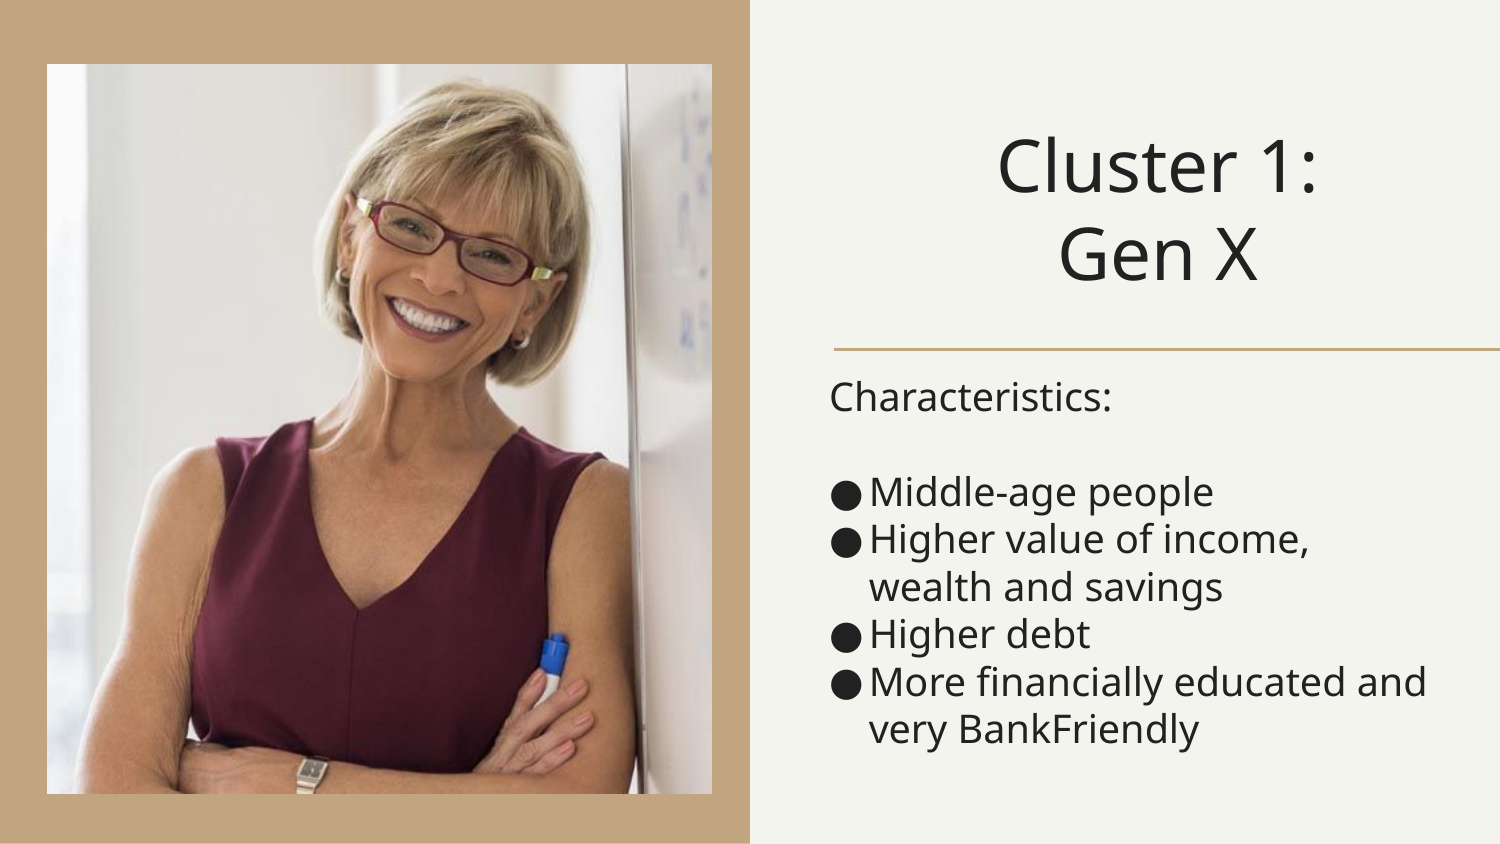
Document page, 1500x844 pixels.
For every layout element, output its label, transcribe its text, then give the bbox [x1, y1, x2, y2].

picture [47, 63, 712, 795]
title Cluster 1: Gen X [874, 102, 1442, 313]
subtitle Characteristics: Middle-age people Higher value of income, wealth and savings Higher debt More financially educated and very BankFriendly [814, 327, 1450, 832]
